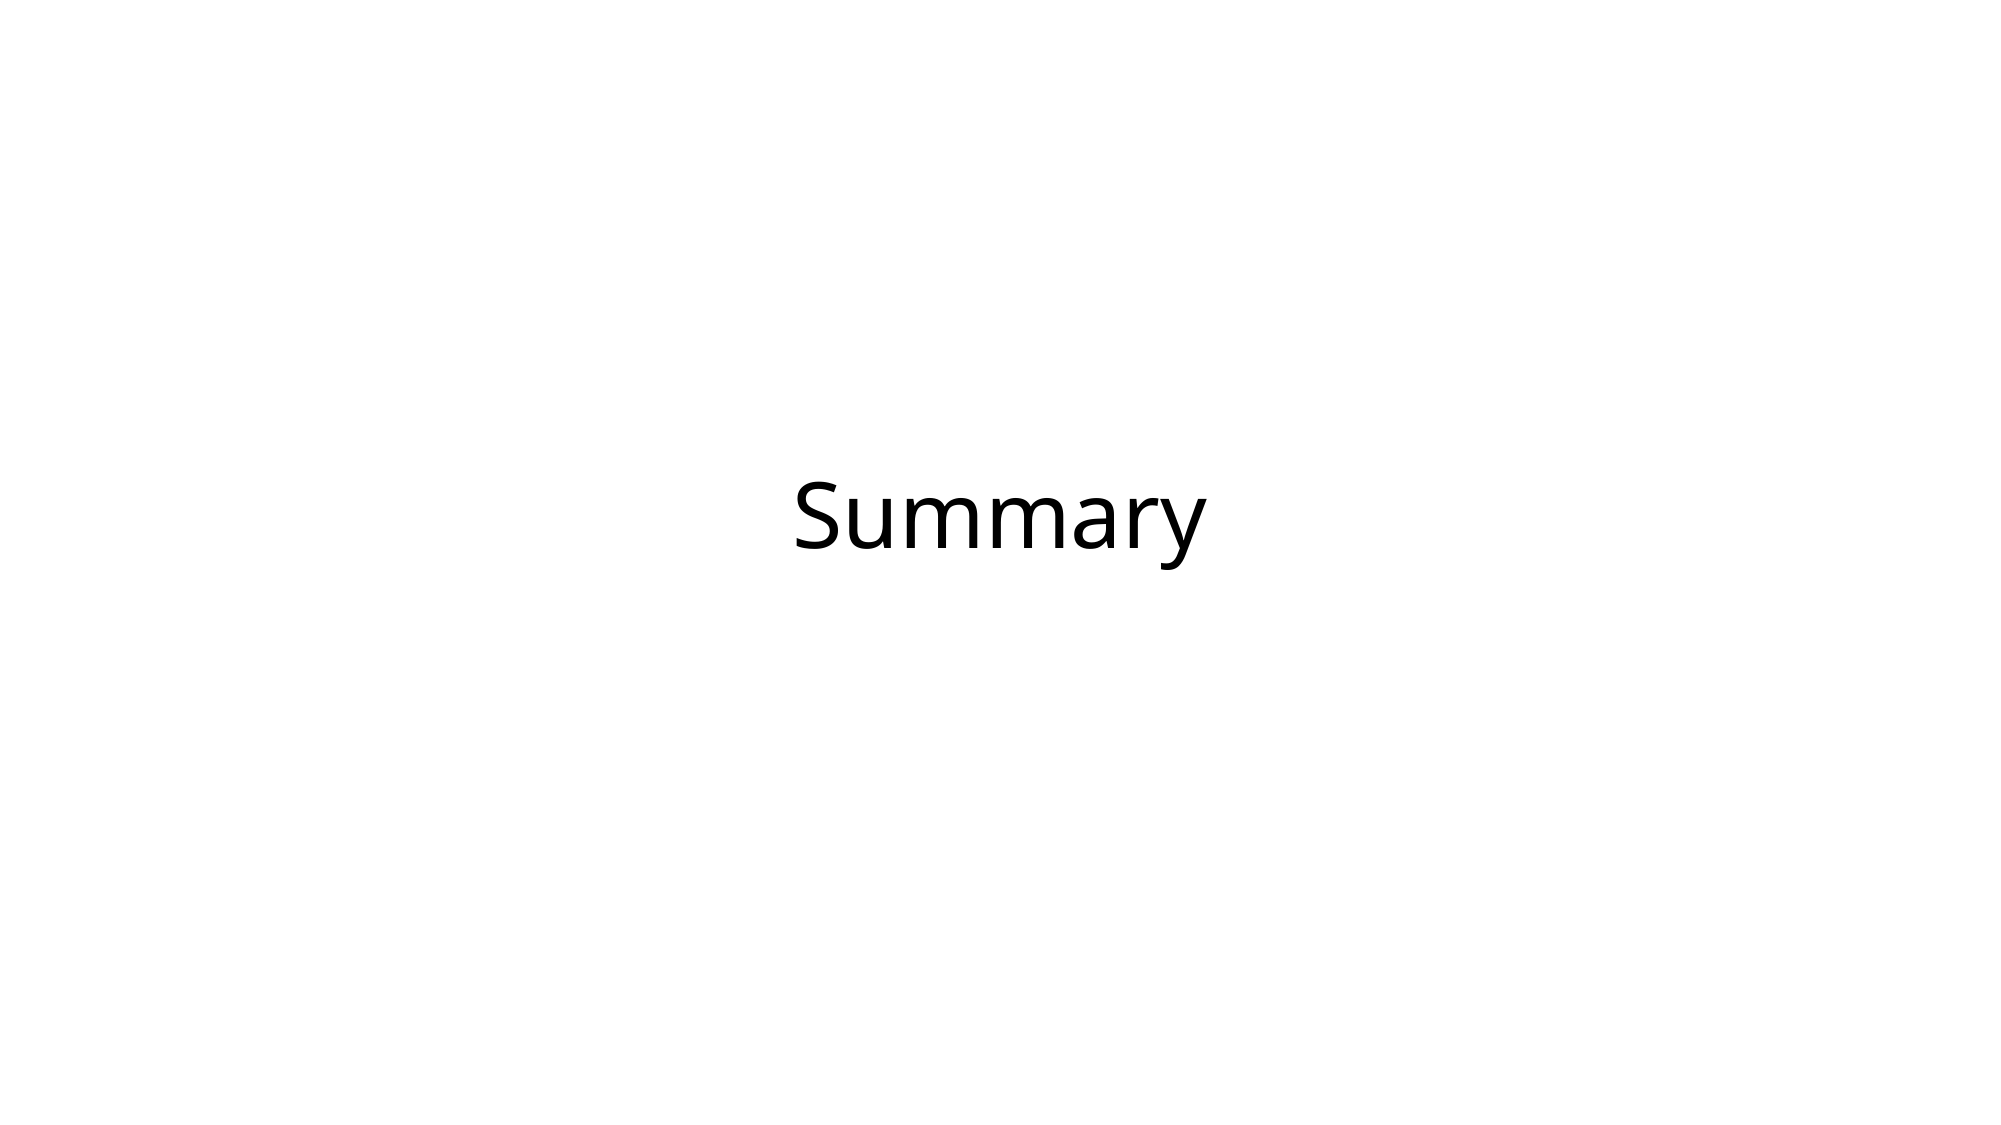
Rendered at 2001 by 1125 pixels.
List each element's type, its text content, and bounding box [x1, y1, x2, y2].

title Summary [249, 184, 1750, 576]
